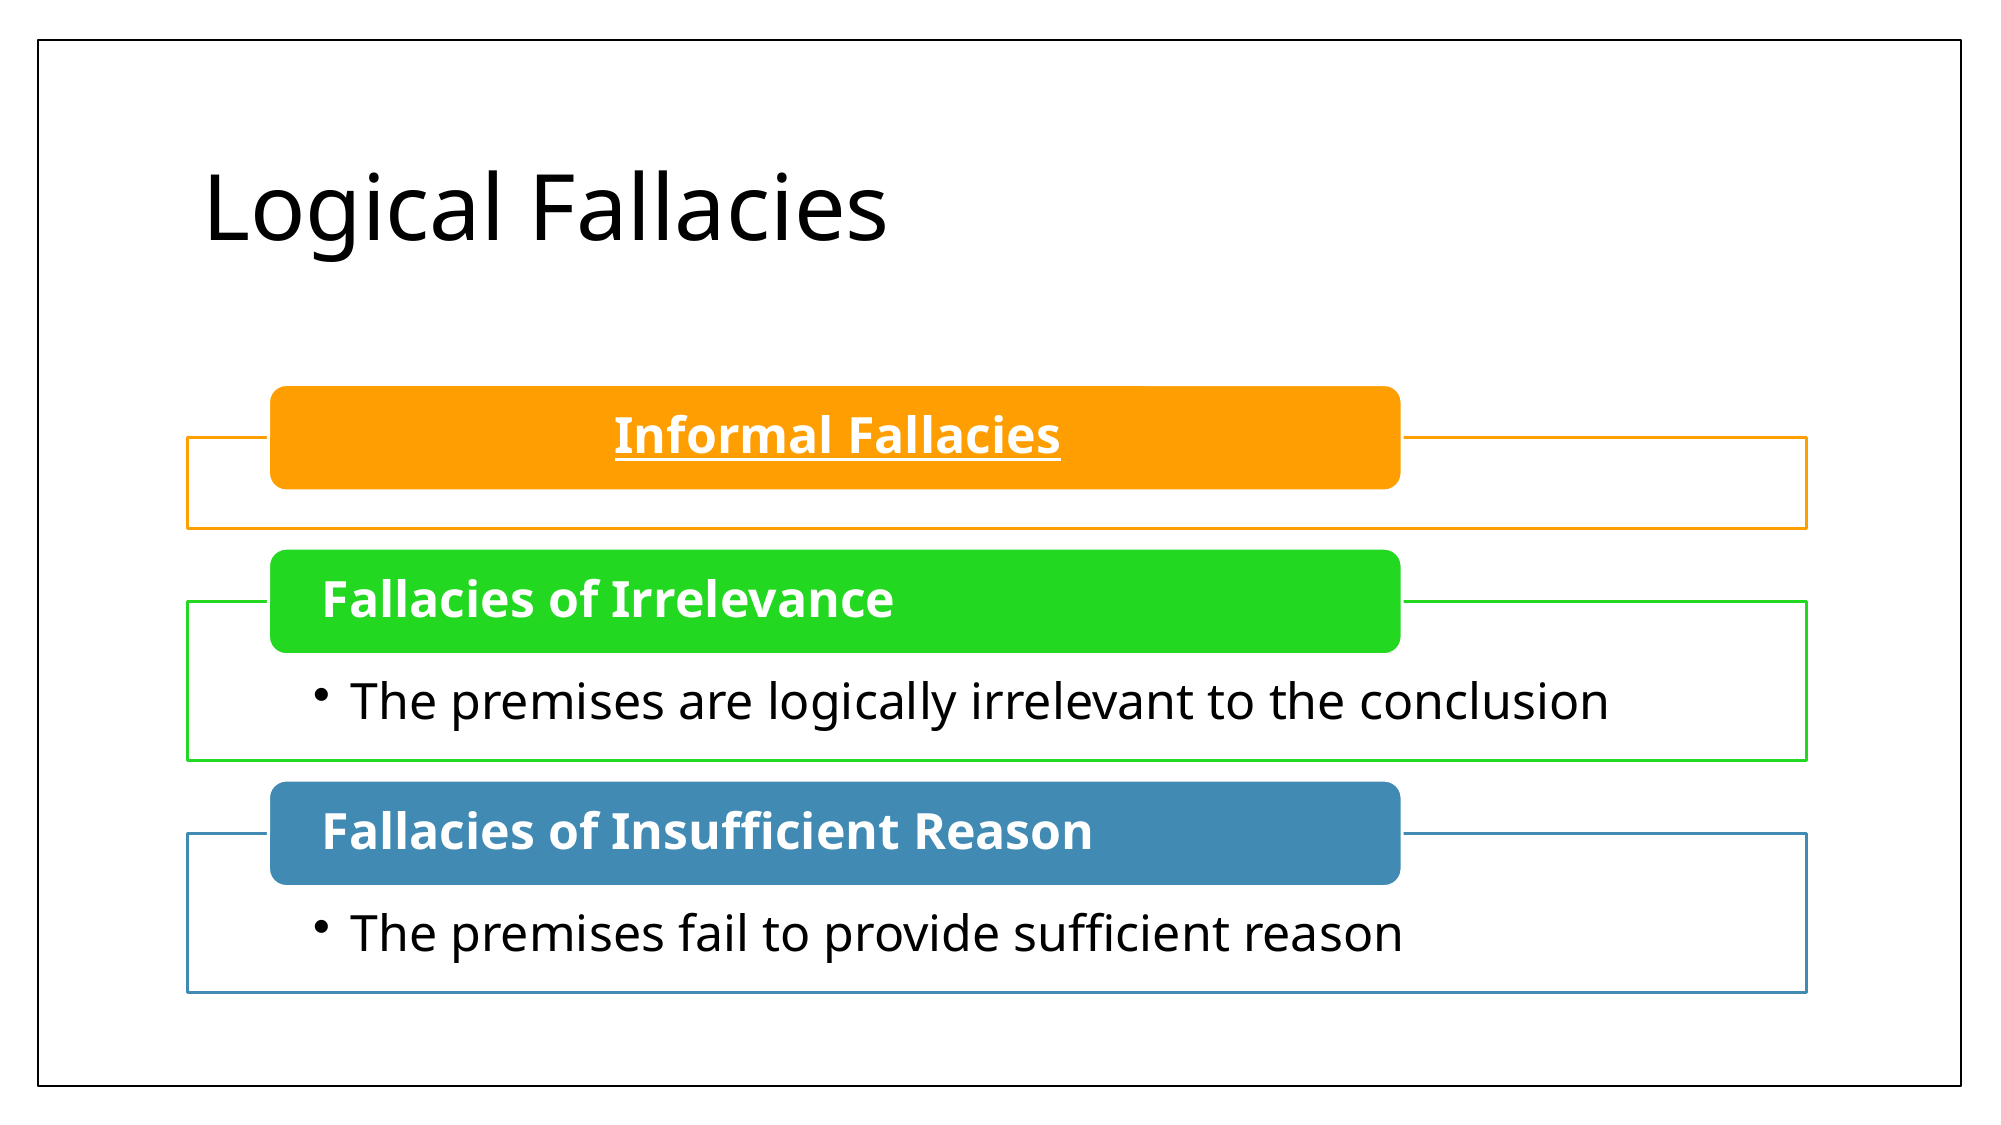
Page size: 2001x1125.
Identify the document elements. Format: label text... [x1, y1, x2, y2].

title Logical Fallacies [187, 99, 1808, 323]
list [187, 376, 1808, 1001]
